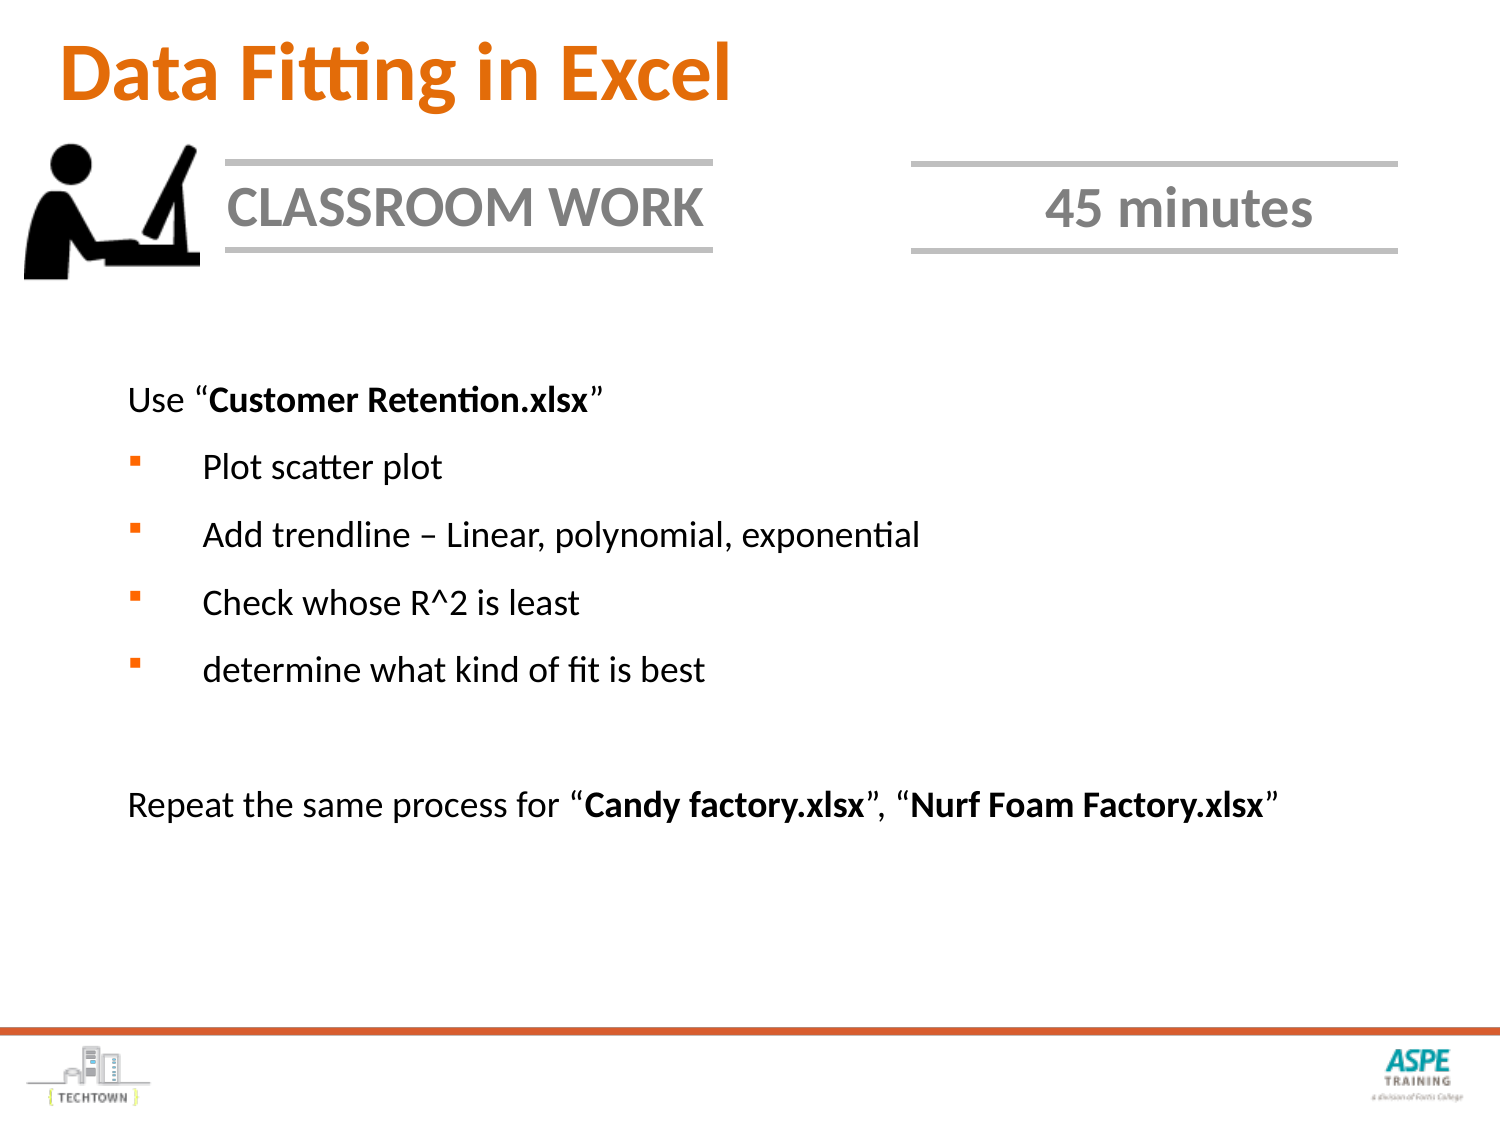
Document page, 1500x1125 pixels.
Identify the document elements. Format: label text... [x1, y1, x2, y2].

title Data Fitting in Excel [44, 24, 1456, 213]
list Use “Customer Retention.xlsx” Plot scatter plot Add trendline – Linear, polynomial, exponential Check whose R^2 is least determine what kind of fit is best Repeat the same process for “Candy factory.xlsx”, “Nurf Foam Factory.xlsx” [112, 337, 1388, 963]
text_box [24, 124, 775, 300]
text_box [898, 157, 1461, 252]
